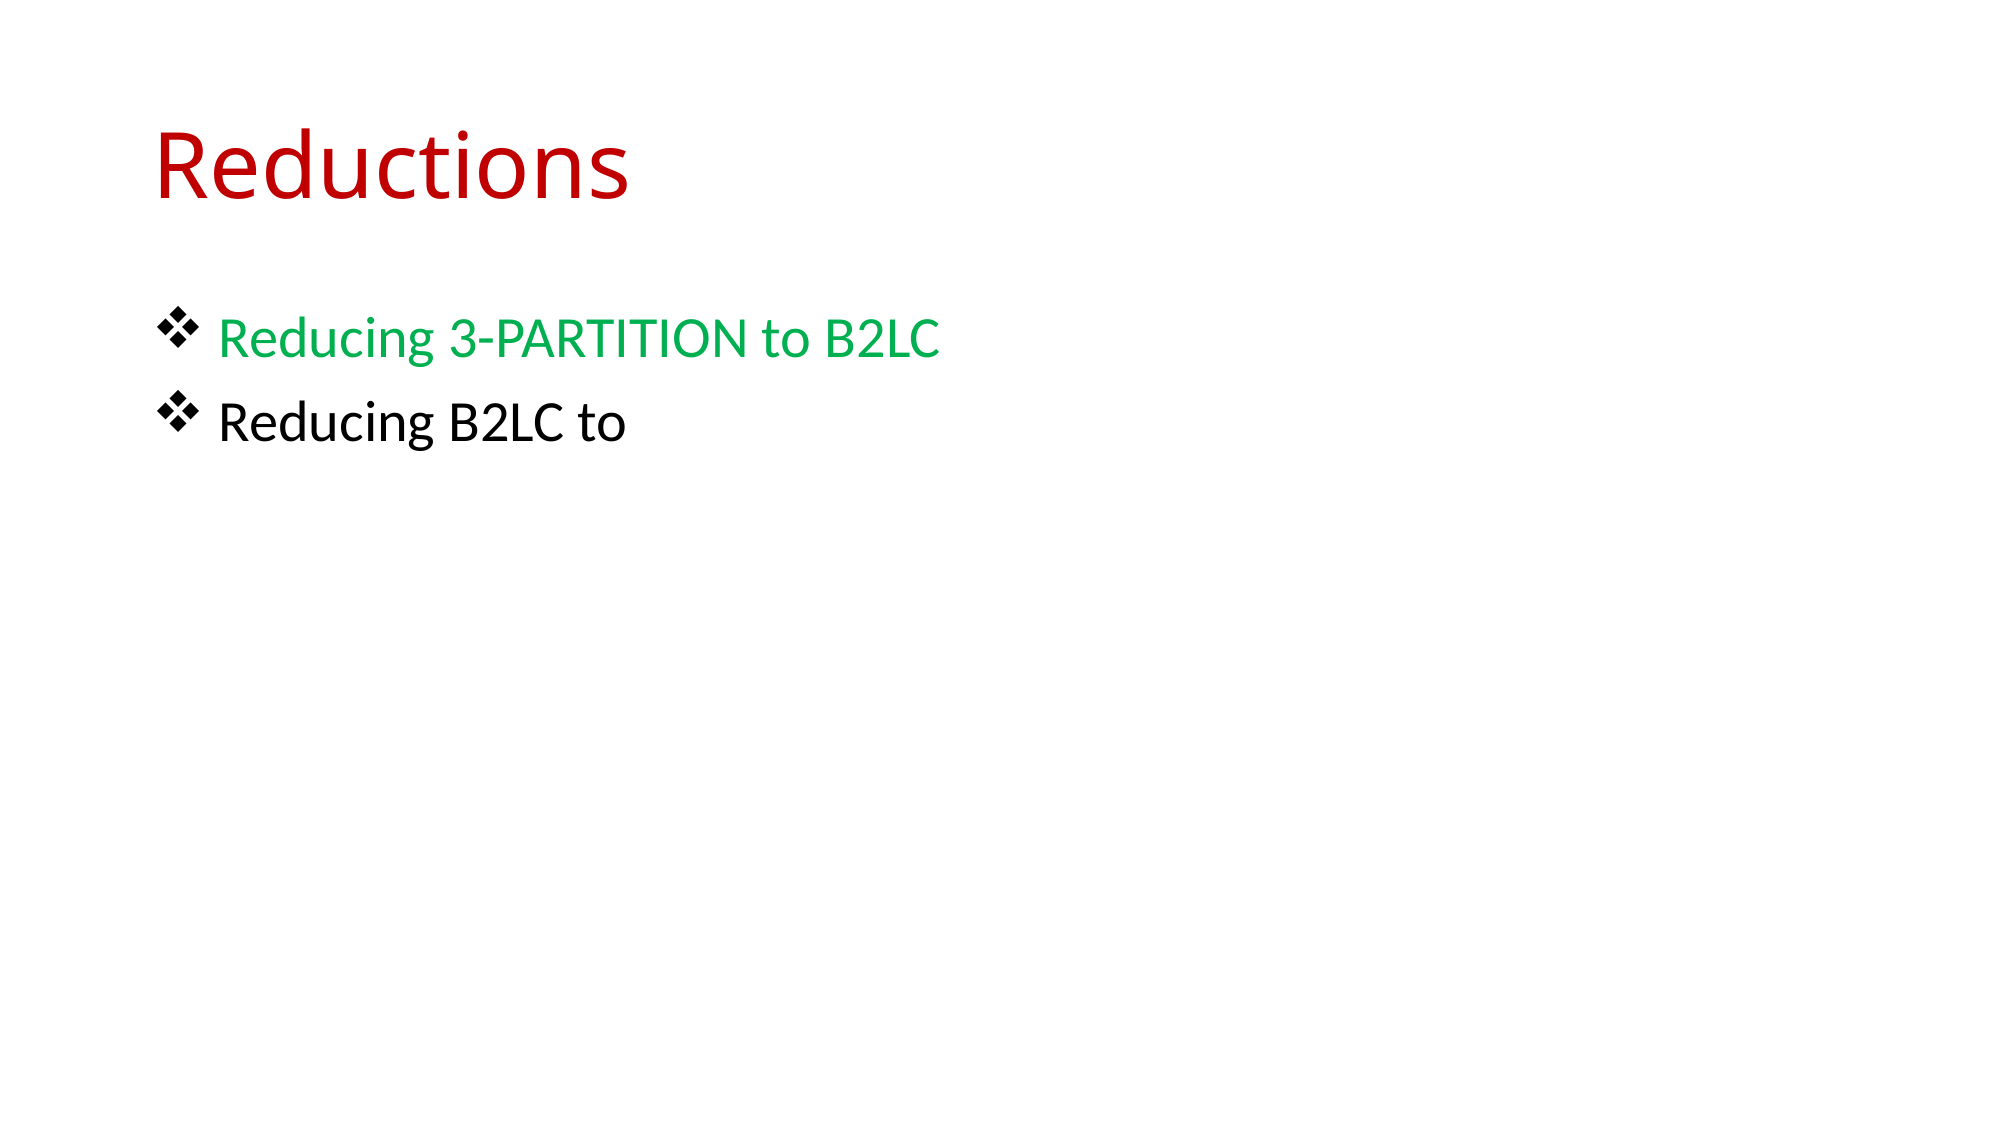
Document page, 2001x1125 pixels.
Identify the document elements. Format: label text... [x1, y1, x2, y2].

title Reductions [137, 59, 1863, 278]
